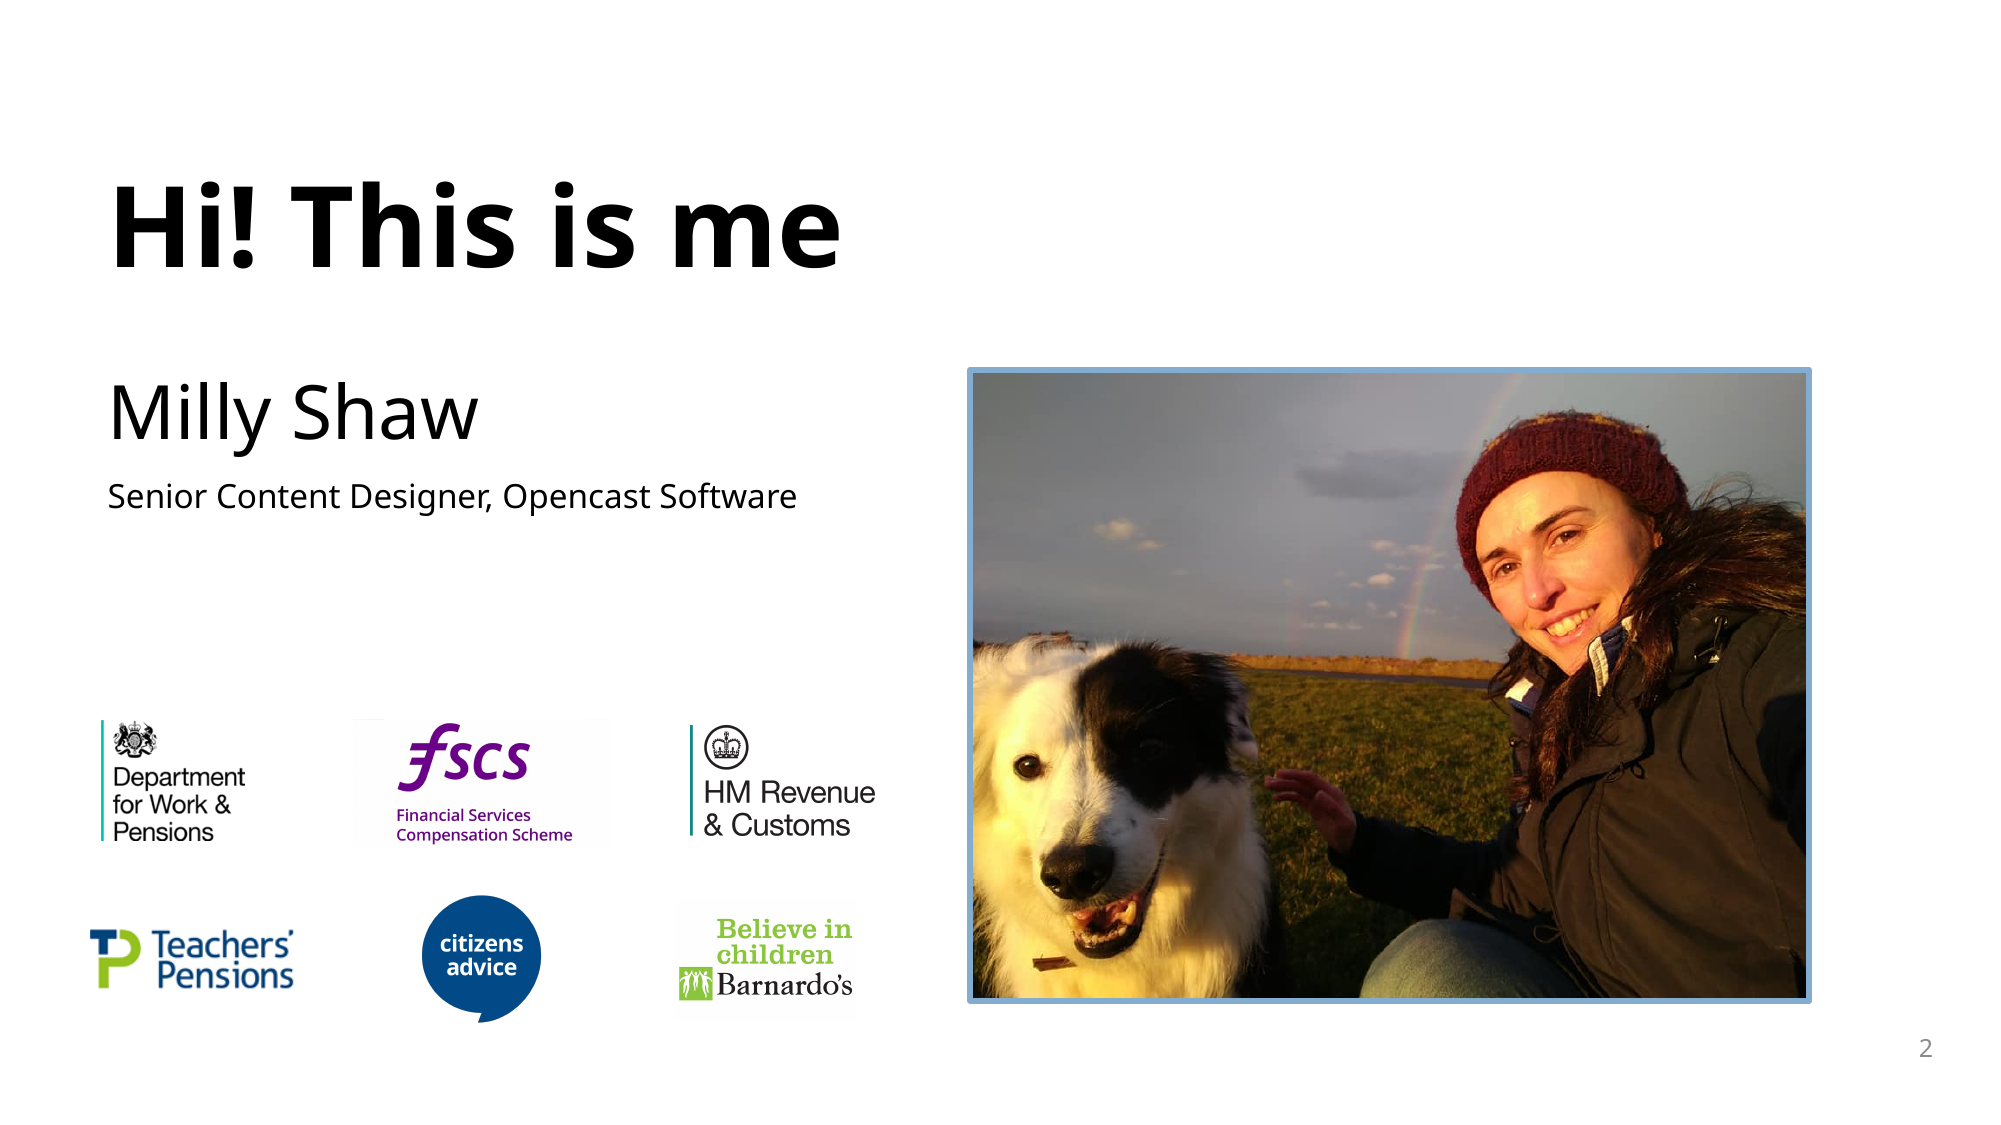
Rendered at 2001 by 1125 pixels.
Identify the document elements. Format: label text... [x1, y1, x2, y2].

picture [690, 725, 875, 836]
picture [90, 920, 304, 998]
slide_number 2 [1483, 1019, 1933, 1080]
title Hi! This is me [107, 170, 1806, 295]
picture [412, 889, 551, 1029]
picture [973, 373, 1807, 998]
picture [50, 697, 297, 864]
list Milly Shaw Senior Content Designer, Opencast Software [107, 364, 895, 582]
picture [675, 899, 856, 1020]
picture [353, 719, 610, 848]
